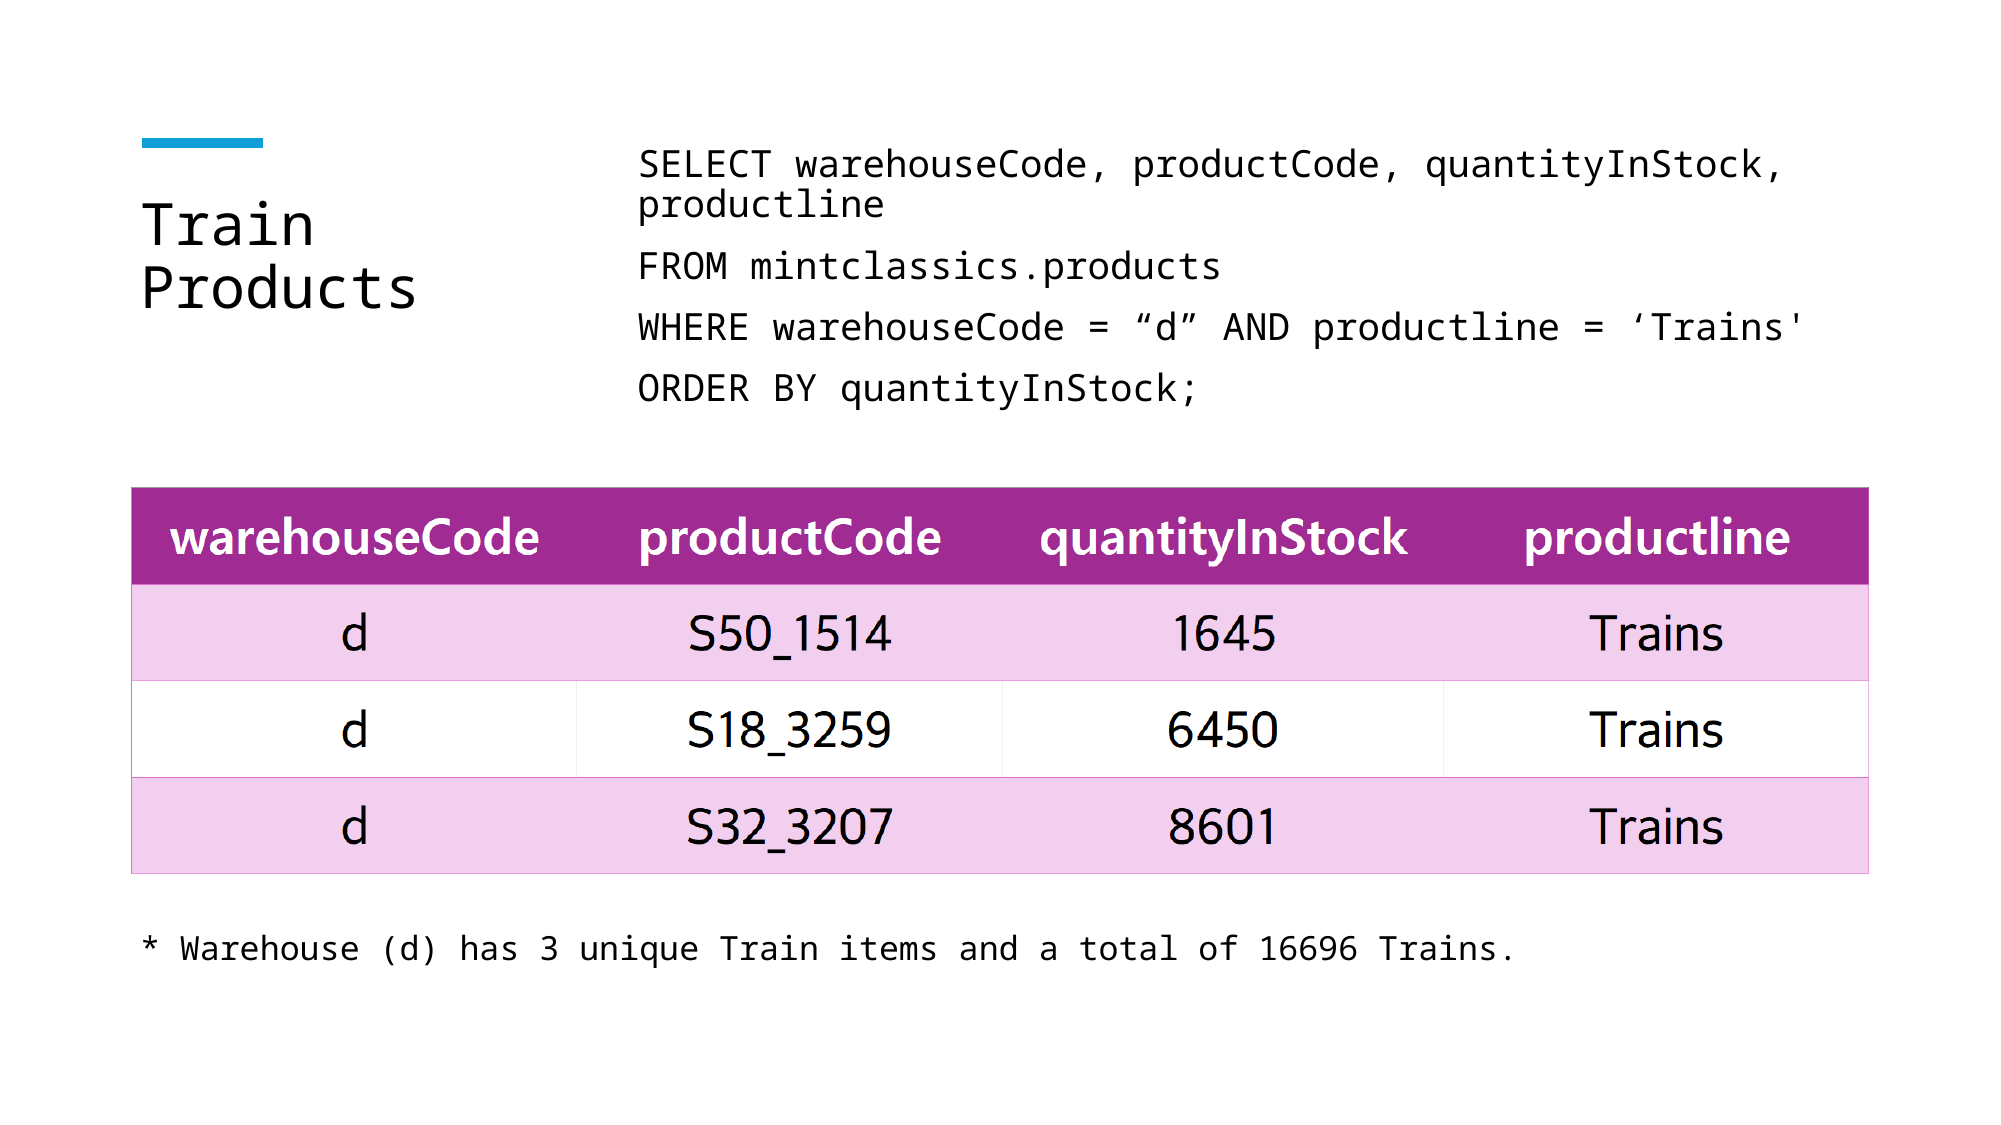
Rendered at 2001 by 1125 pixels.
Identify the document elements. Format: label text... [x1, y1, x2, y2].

title Train Products [125, 187, 592, 424]
picture [130, 486, 1870, 875]
list SELECT warehouseCode, productCode, quantityInStock, productline FROM mintclassics.products WHERE warehouseCode = “d” AND productline = ‘Trains' ORDER BY quantityInStock; [622, 137, 1859, 444]
text_box * Warehouse (d) has 3 unique Train items and a total of 16696 Trains. [124, 924, 1869, 1040]
